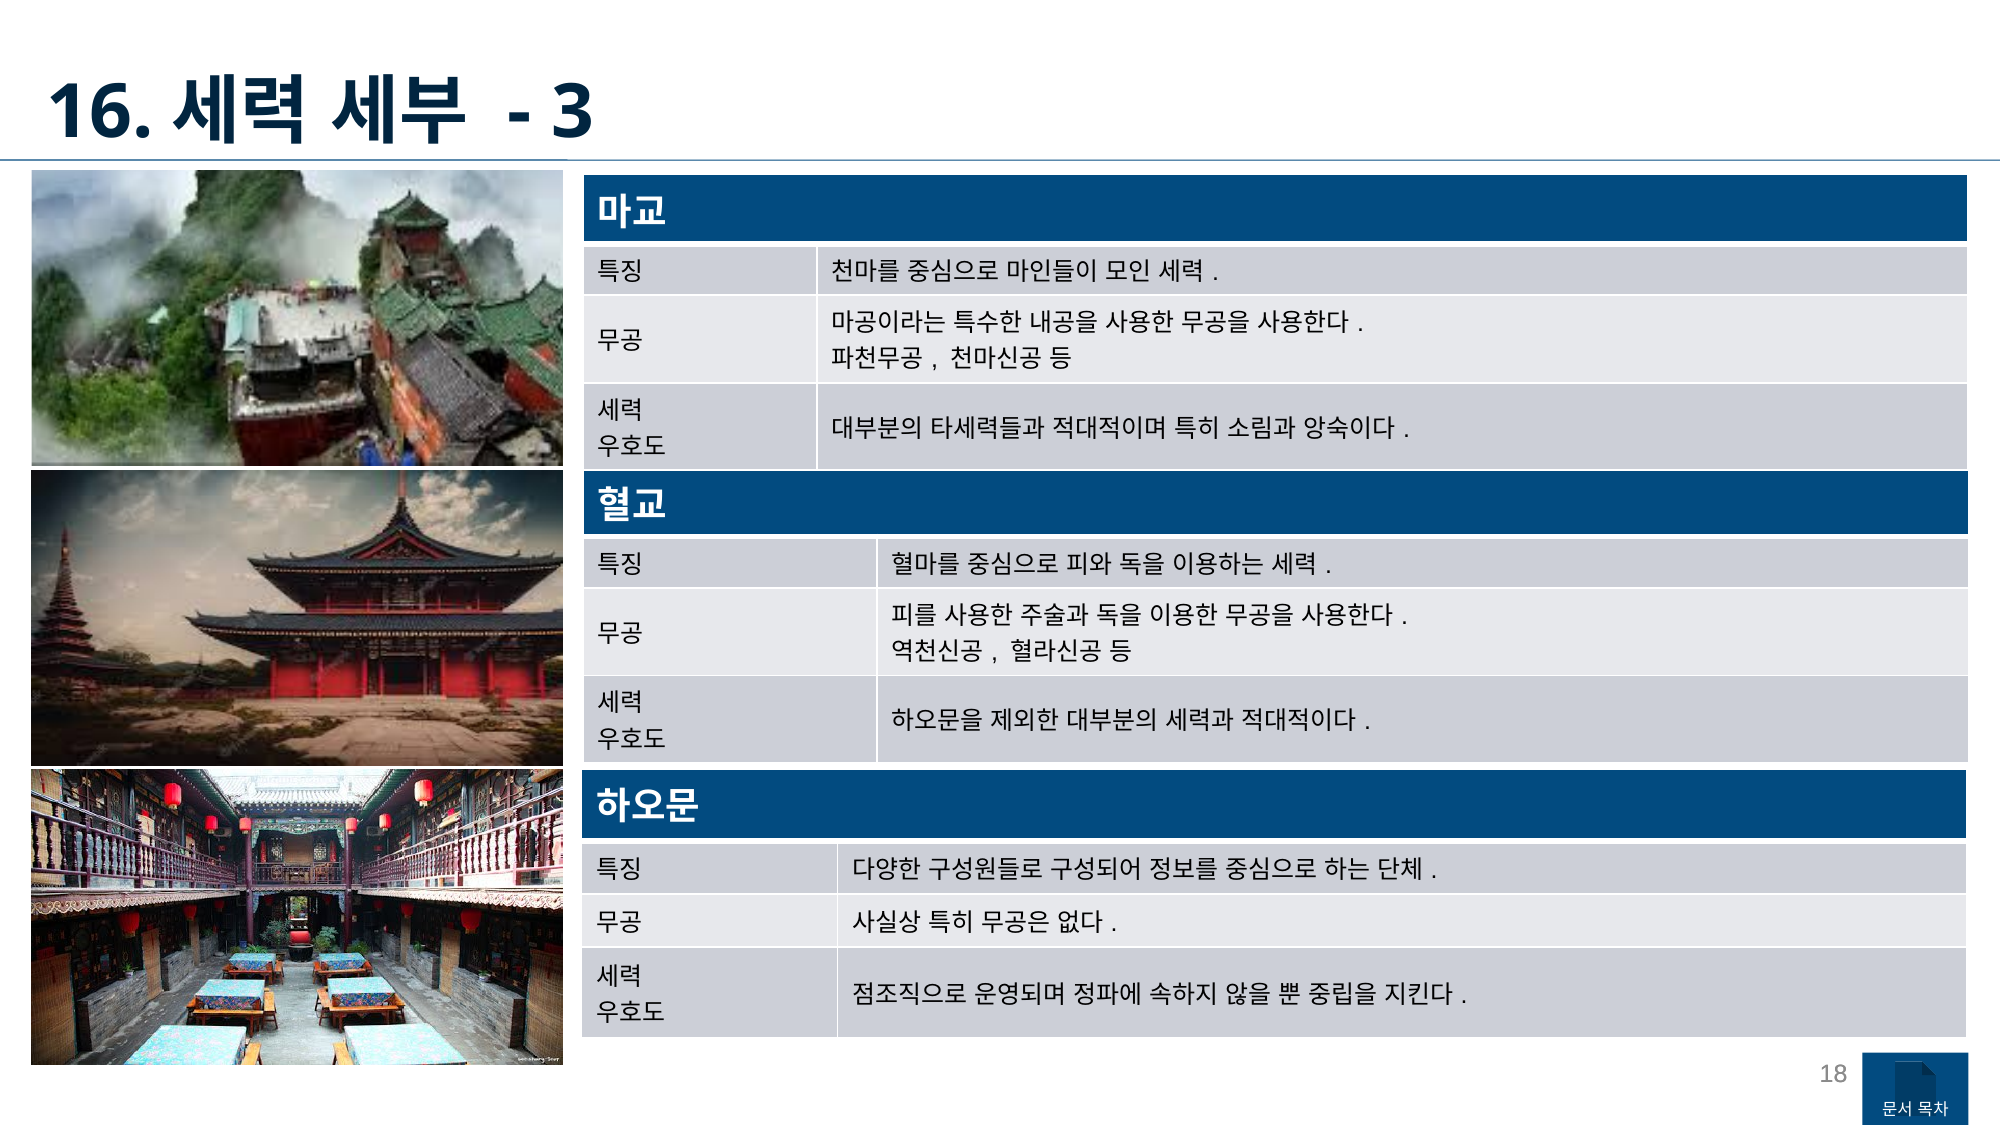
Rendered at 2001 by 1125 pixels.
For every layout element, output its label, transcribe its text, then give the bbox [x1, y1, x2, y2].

table_cell 점조직으로 운영되며 정파에 속하지 않을 뿐 중립을 지킨다. [838, 948, 1966, 1037]
text_box 16.세력 세부 - 3 [31, 54, 650, 159]
text_box 문서 목차 [1861, 1052, 1970, 1125]
table_cell 피를 사용한 주술과 독을 이용한 무공을 사용한다. 역천신공, 혈라신공 등 [878, 589, 1968, 675]
table_cell 특징 [584, 247, 816, 294]
table_cell 무공 [582, 895, 837, 946]
table_cell 마공이라는 특수한 내공을 사용한 무공을 사용한다. 파천무공, 천마신공 등 [818, 296, 1967, 382]
table_cell 천마를 중심으로 마인들이 모인 세력. [818, 247, 1967, 294]
table_header 혈교 [584, 471, 1968, 534]
table_cell 무공 [584, 589, 876, 675]
table_cell 세력 우호도 [582, 948, 837, 1037]
table_cell 대부분의 타세력들과 적대적이며 특히 소림과 앙숙이다. [818, 384, 1967, 469]
table_cell 특징 [582, 844, 837, 893]
table_cell 혈마를 중심으로 피와 독을 이용하는 세력. [878, 539, 1968, 587]
table_cell 세력 우호도 [584, 384, 816, 469]
table_cell 세력 우호도 [584, 676, 876, 762]
picture [31, 170, 563, 466]
table_cell 사실상 특히 무공은 없다. [838, 895, 1966, 946]
text_box 18 [1412, 1042, 1863, 1103]
table_cell 무공 [584, 296, 816, 382]
table_cell 다양한 구성원들로 구성되어 정보를 중심으로 하는 단체. [838, 844, 1966, 893]
table_header 마교 [584, 175, 1967, 241]
picture [31, 470, 563, 766]
picture [31, 769, 563, 1065]
table_header 하오문 [582, 770, 1966, 838]
table_cell 하오문을 제외한 대부분의 세력과 적대적이다. [878, 676, 1968, 762]
table_cell 특징 [584, 539, 876, 587]
